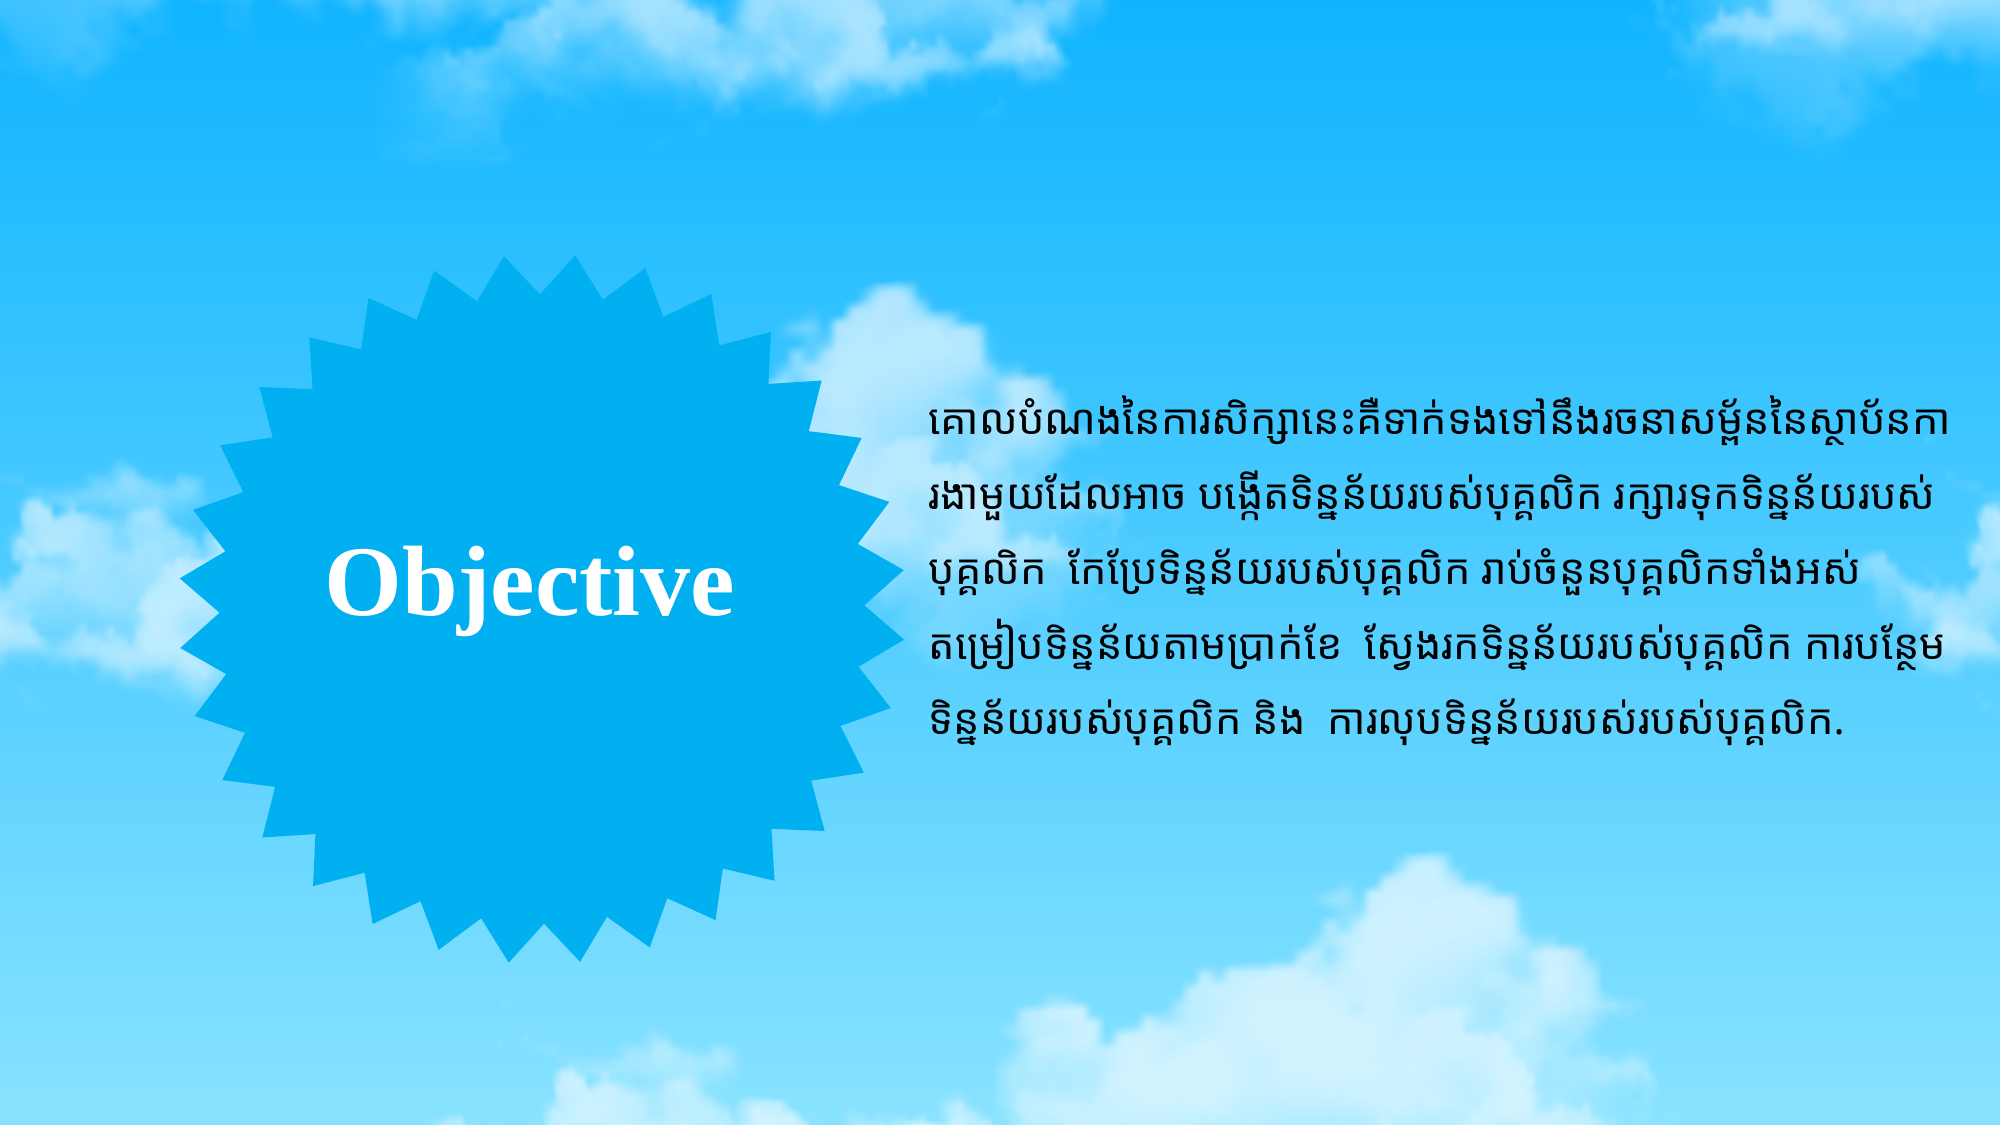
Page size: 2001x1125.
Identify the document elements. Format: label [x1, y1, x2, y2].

text_box [0, 0, 2000, 1125]
text_box [178, 254, 906, 964]
